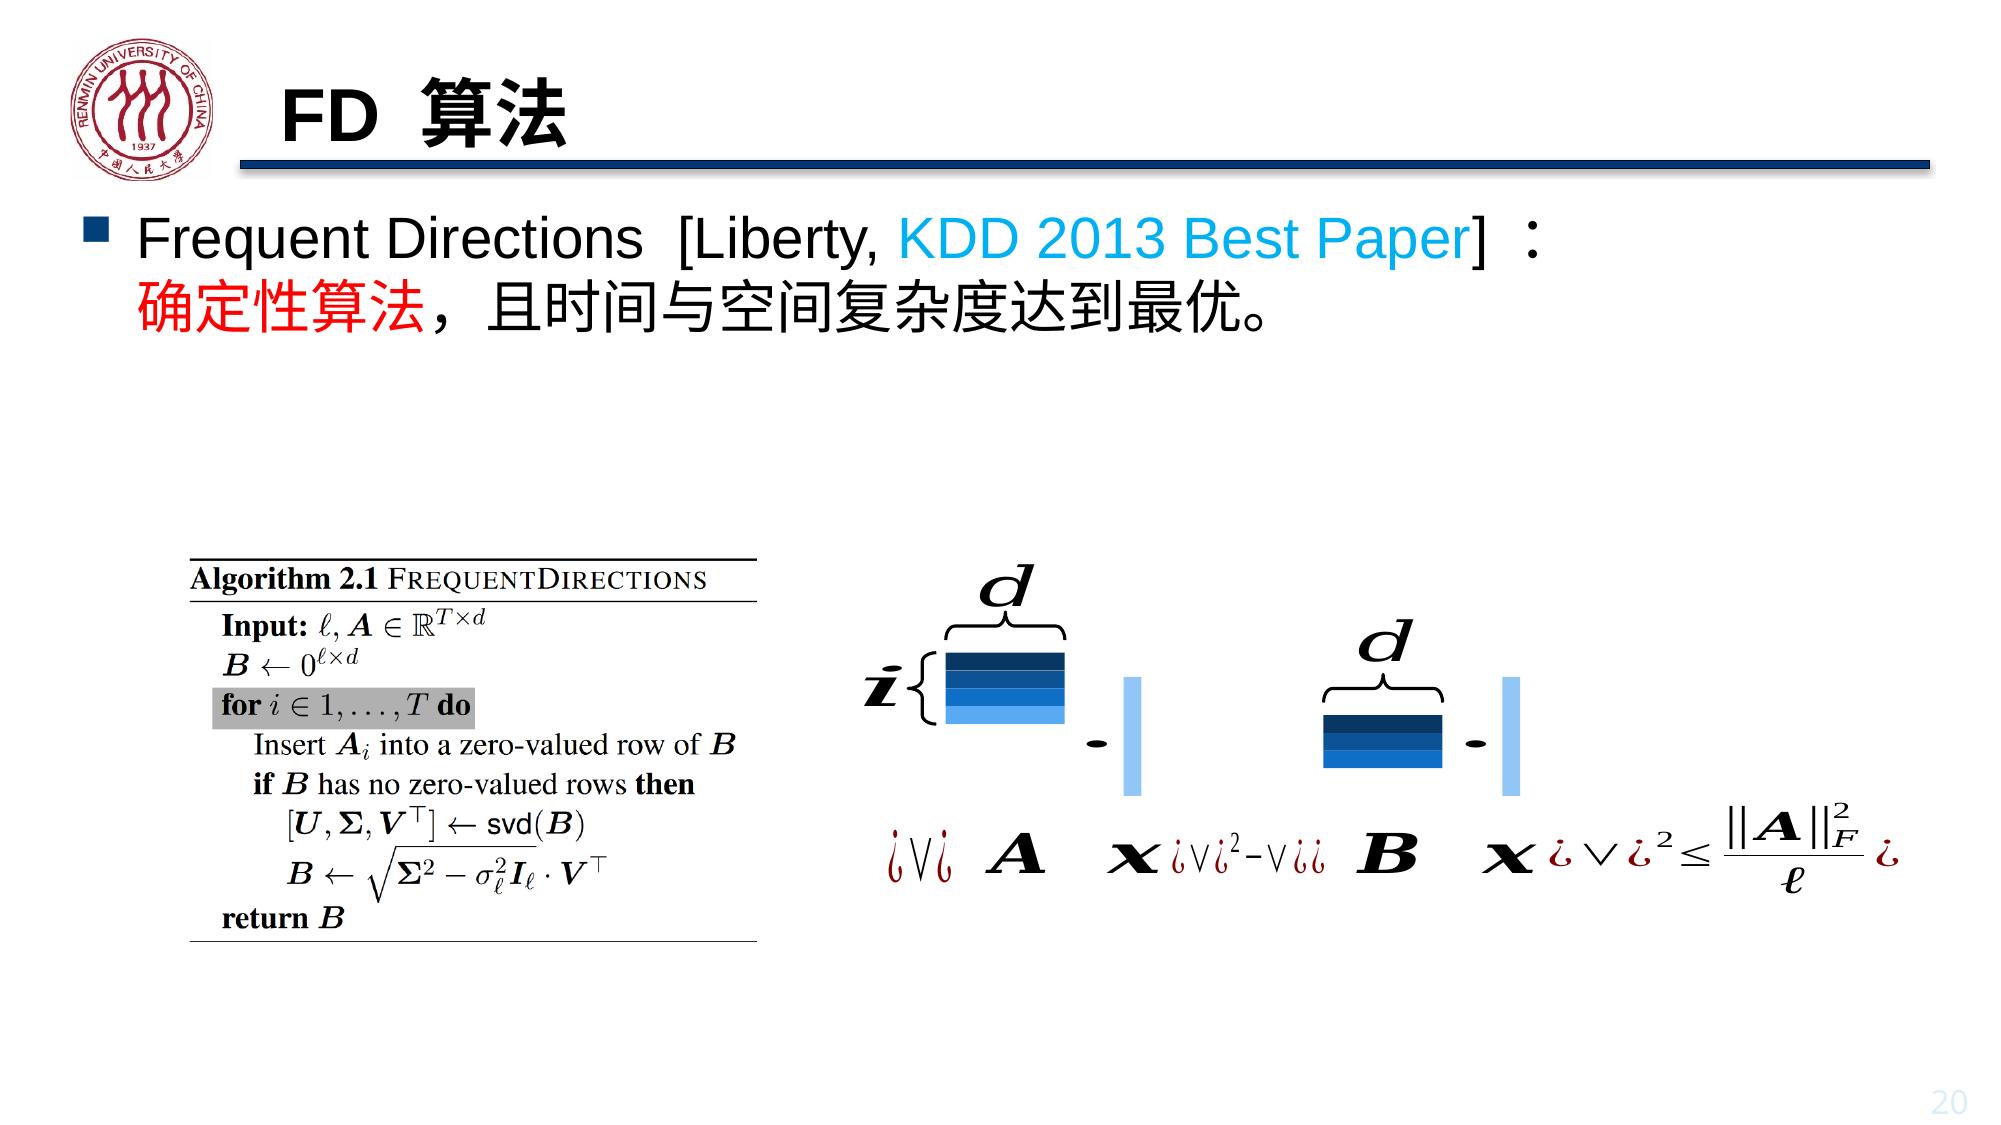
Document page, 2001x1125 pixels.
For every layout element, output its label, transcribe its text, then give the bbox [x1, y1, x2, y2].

text_box [1321, 735, 1445, 748]
text_box [944, 704, 1067, 726]
text_box [944, 651, 1067, 673]
picture [182, 551, 757, 950]
text_box [1322, 673, 1444, 703]
text_box [1321, 713, 1445, 735]
text_box [944, 673, 1067, 686]
text_box [1122, 675, 1144, 798]
text_box [1321, 748, 1445, 770]
text_box [944, 686, 1067, 704]
text_box [907, 651, 937, 725]
title FD 算法 [265, 18, 1876, 205]
text_box [945, 611, 1066, 641]
picture [70, 38, 213, 181]
text_box [1500, 675, 1522, 798]
